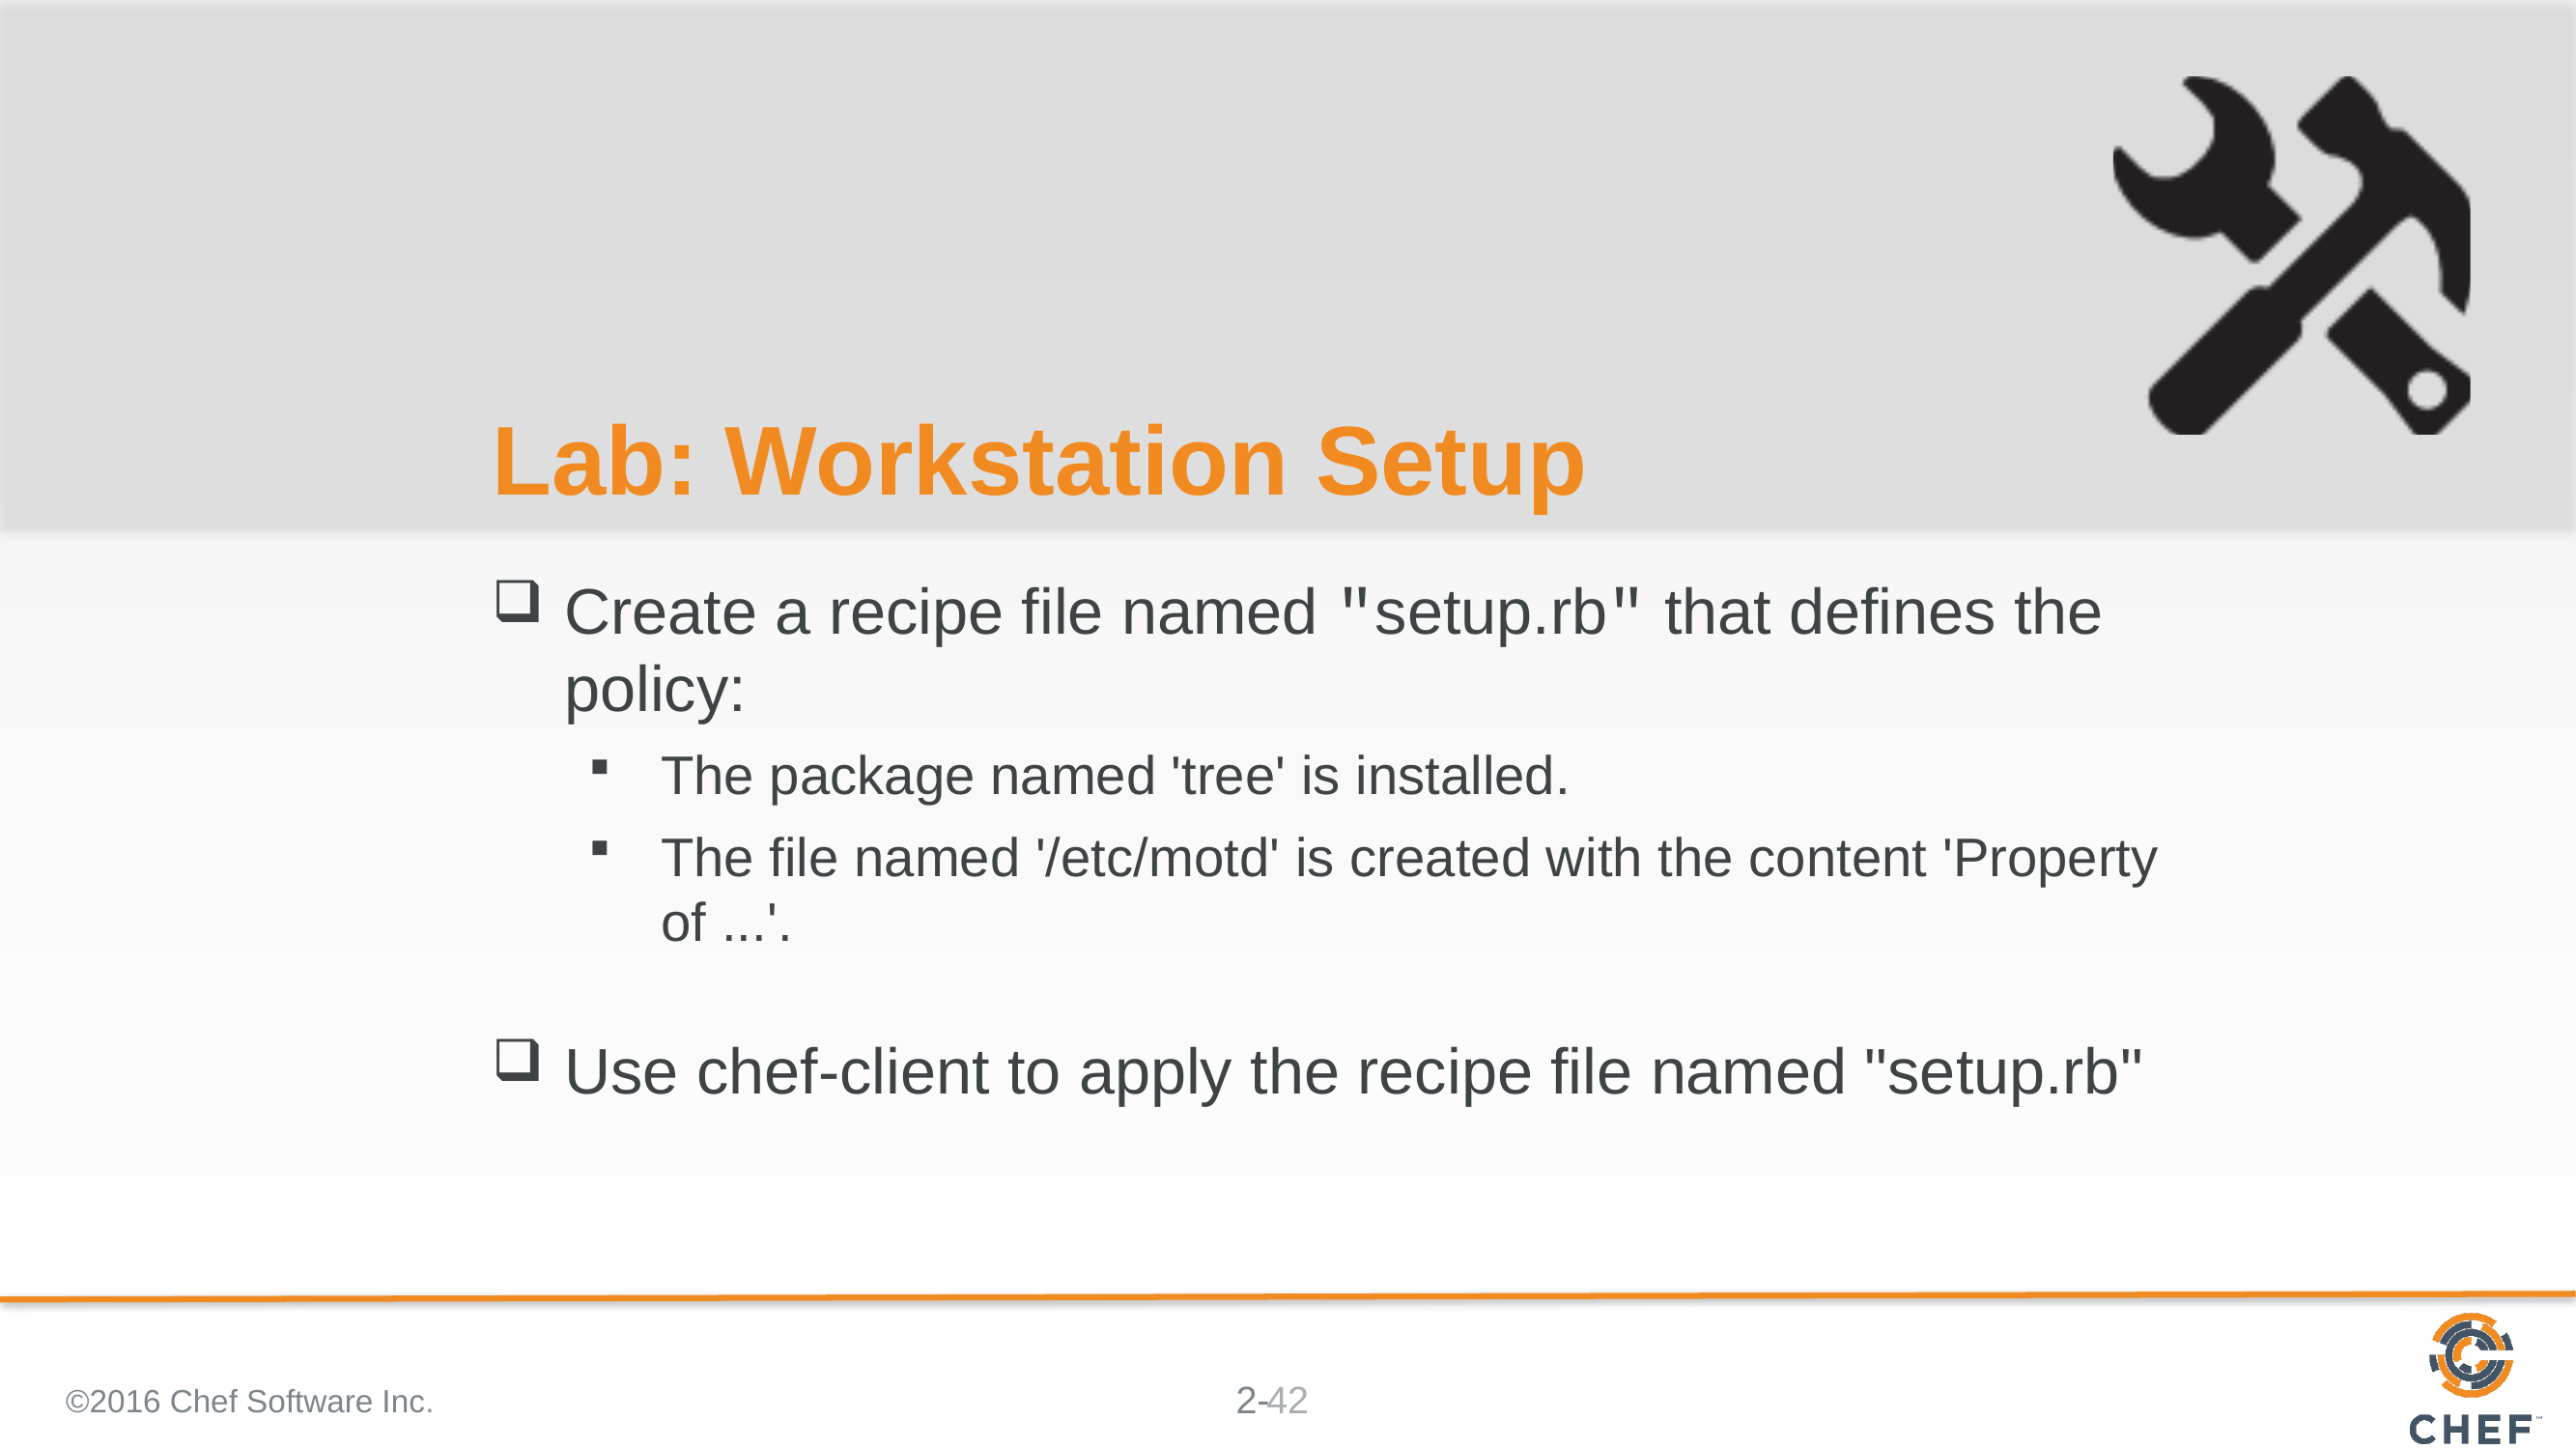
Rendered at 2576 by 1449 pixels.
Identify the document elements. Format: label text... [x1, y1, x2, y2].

subtitle Create a recipe file named "setup.rb" that defines the policy: The package named 'tree' is installed. The file named '/etc/motd' is created with the content 'Property of ...'. Use chef-client to apply the recipe file named "setup.rb" [477, 555, 2217, 1257]
picture [2399, 1297, 2550, 1449]
slide_number 42 [998, 1359, 1578, 1437]
footer ©2016 Chef Software Inc. [51, 1359, 952, 1440]
title Lab: Workstation Setup [477, 395, 2217, 531]
